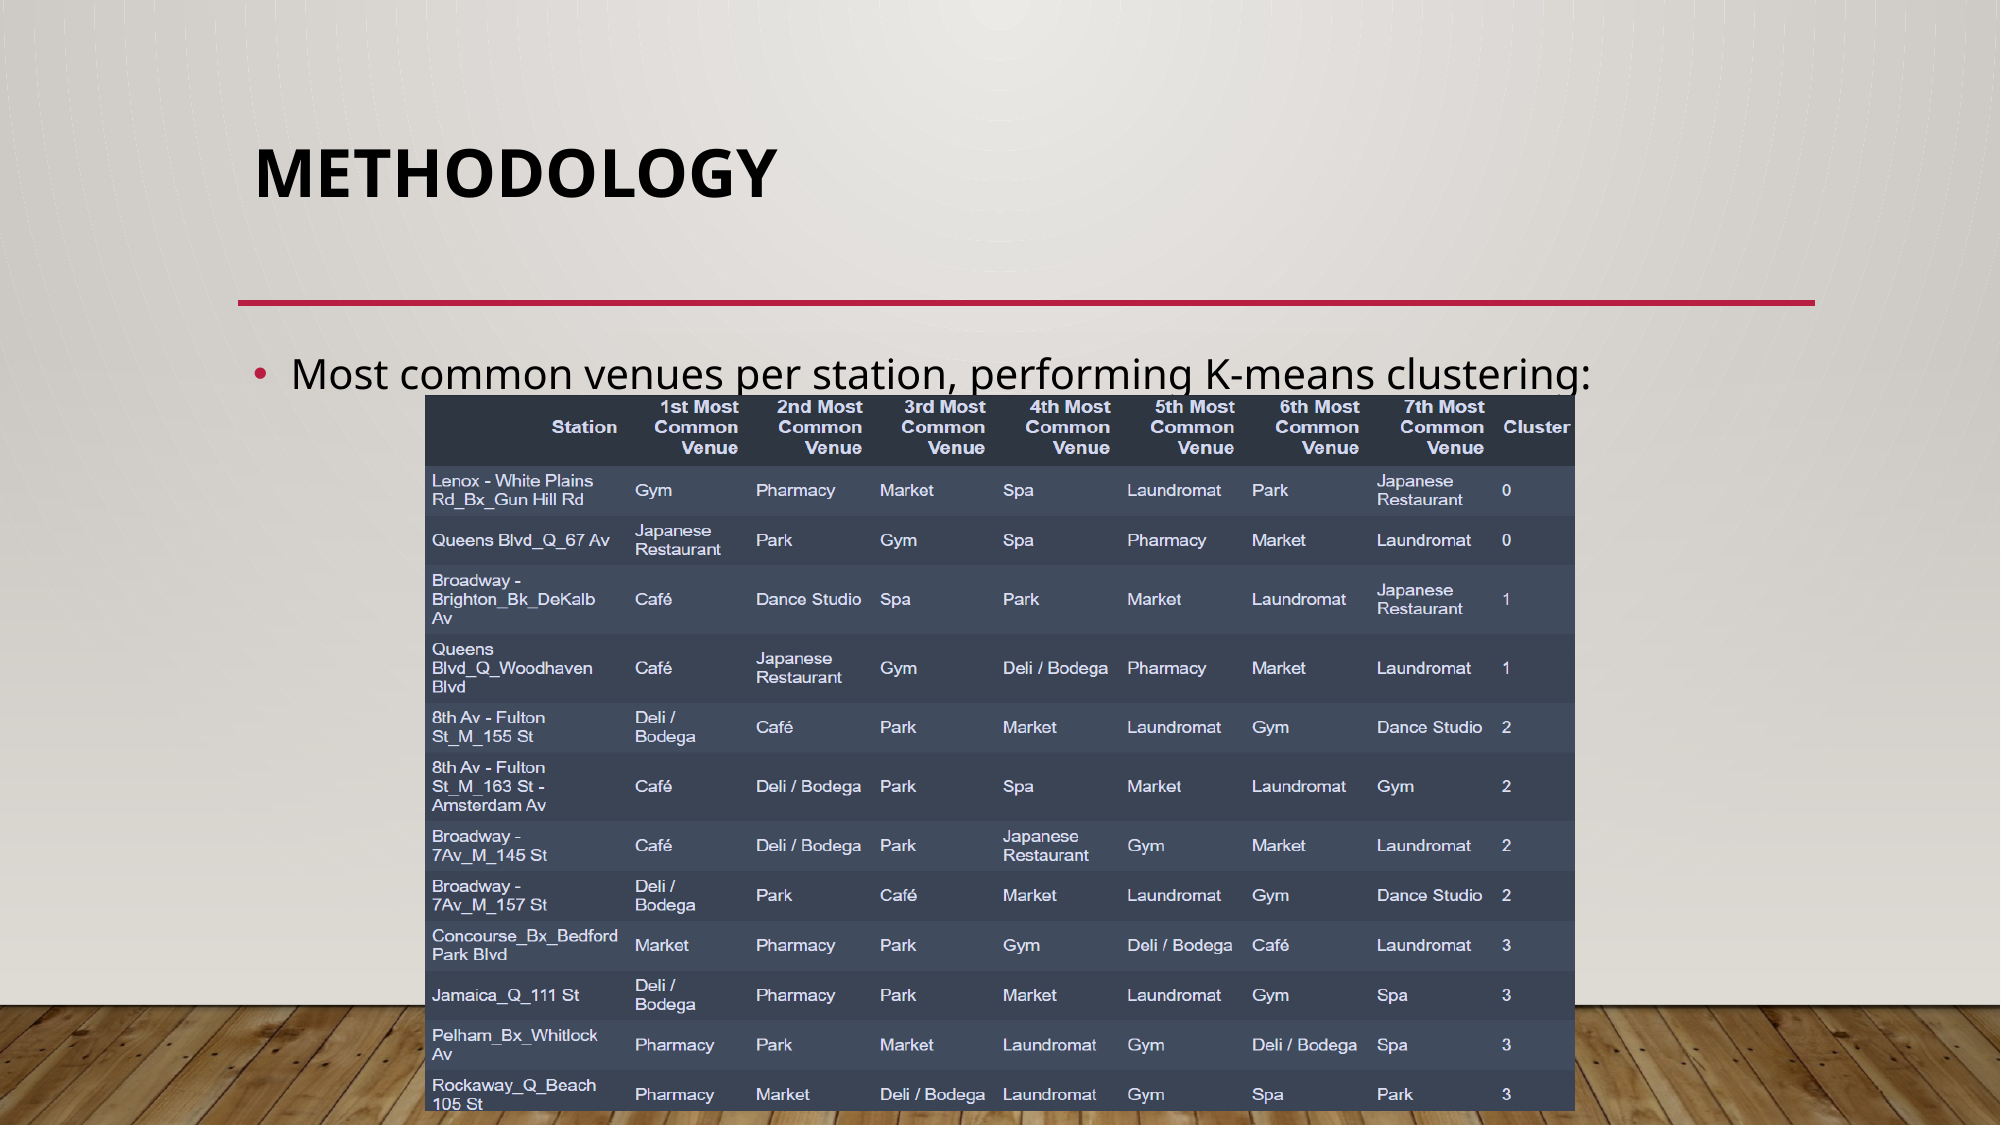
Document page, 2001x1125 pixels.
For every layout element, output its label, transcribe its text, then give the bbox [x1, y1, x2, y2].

title METHodology [238, 131, 1814, 305]
list Most common venues per station, performing K-means clustering: [238, 330, 1814, 897]
picture [0, 394, 2000, 1125]
